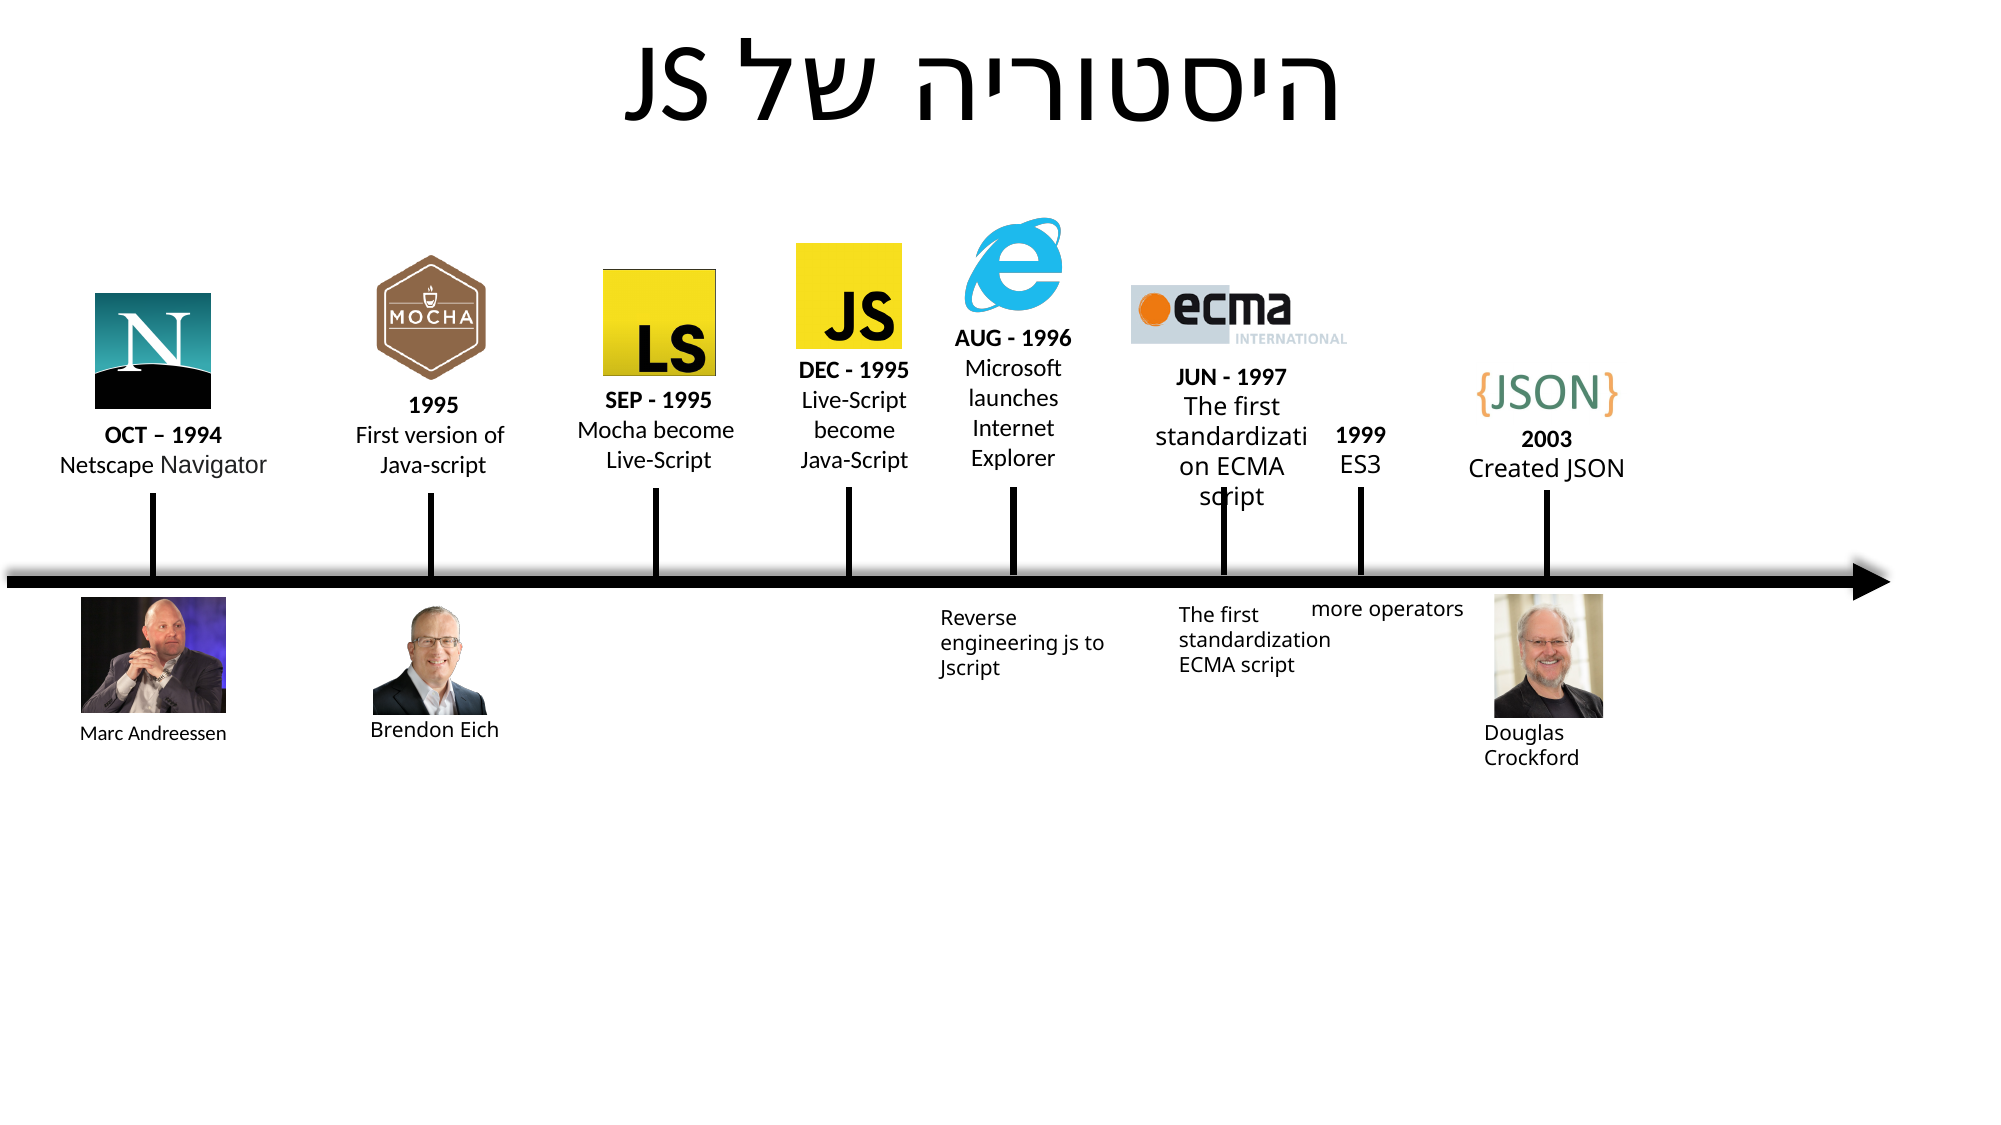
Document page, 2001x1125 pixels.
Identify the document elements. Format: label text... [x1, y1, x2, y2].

picture [1476, 362, 1627, 425]
text_box 1995 First version of Java-script [341, 381, 527, 486]
picture [1108, 262, 1368, 365]
picture [81, 597, 226, 713]
text_box JS היסטוריה של [608, 0, 1392, 150]
text_box JUN - 1997 The first standardization ECMA script [1134, 365, 1330, 518]
text_box OCT – 1994 Netscape Navigator [45, 411, 283, 486]
text_box Brendon Eich [355, 709, 560, 750]
picture [95, 292, 211, 409]
picture [963, 216, 1064, 315]
picture [1494, 594, 1604, 718]
picture [603, 269, 716, 376]
text_box AUG - 1996 Microsoft launches Internet Explorer [929, 314, 1098, 479]
text_box 2003 Created JSON [1449, 414, 1645, 490]
text_box Marc Andreessen [51, 712, 255, 752]
text_box SEP - 1995 Mocha become Live-Script [562, 375, 756, 481]
picture [364, 250, 498, 383]
picture [373, 599, 489, 715]
picture [795, 243, 902, 350]
text_box Reverse engineering js to Jscript [925, 597, 1130, 687]
text_box DEC - 1995 Live-Script become Java-Script [784, 346, 925, 481]
text_box 1999 ES3 [1262, 411, 1459, 486]
text_box Douglas Crockford [1469, 712, 1673, 778]
text_box more operators [1290, 588, 1495, 629]
text_box The first standardization ECMA script [1164, 594, 1368, 684]
